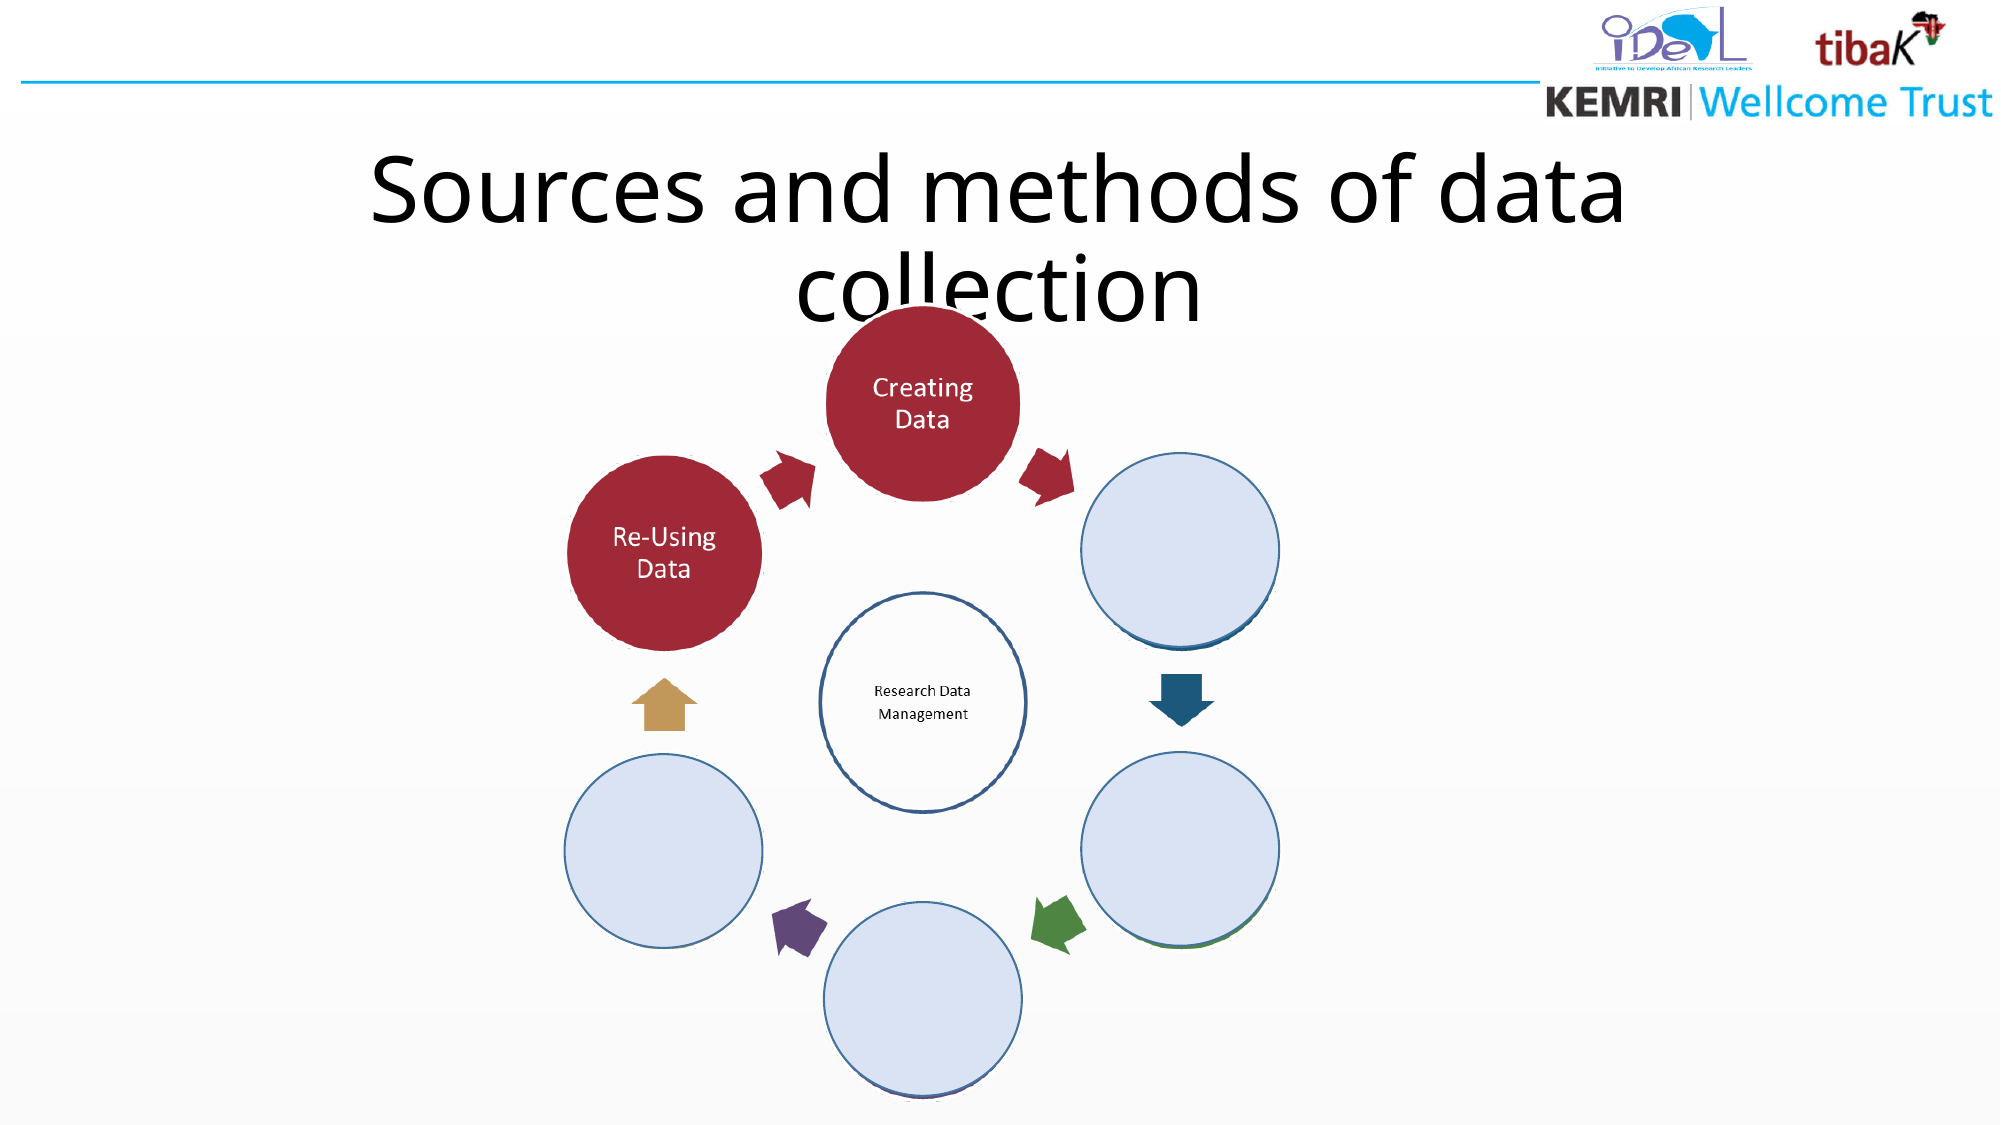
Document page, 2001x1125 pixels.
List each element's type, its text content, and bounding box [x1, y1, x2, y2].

picture [1540, 0, 2000, 124]
title Sources and methods of data collection [137, 133, 1863, 352]
picture [314, 302, 1532, 1103]
